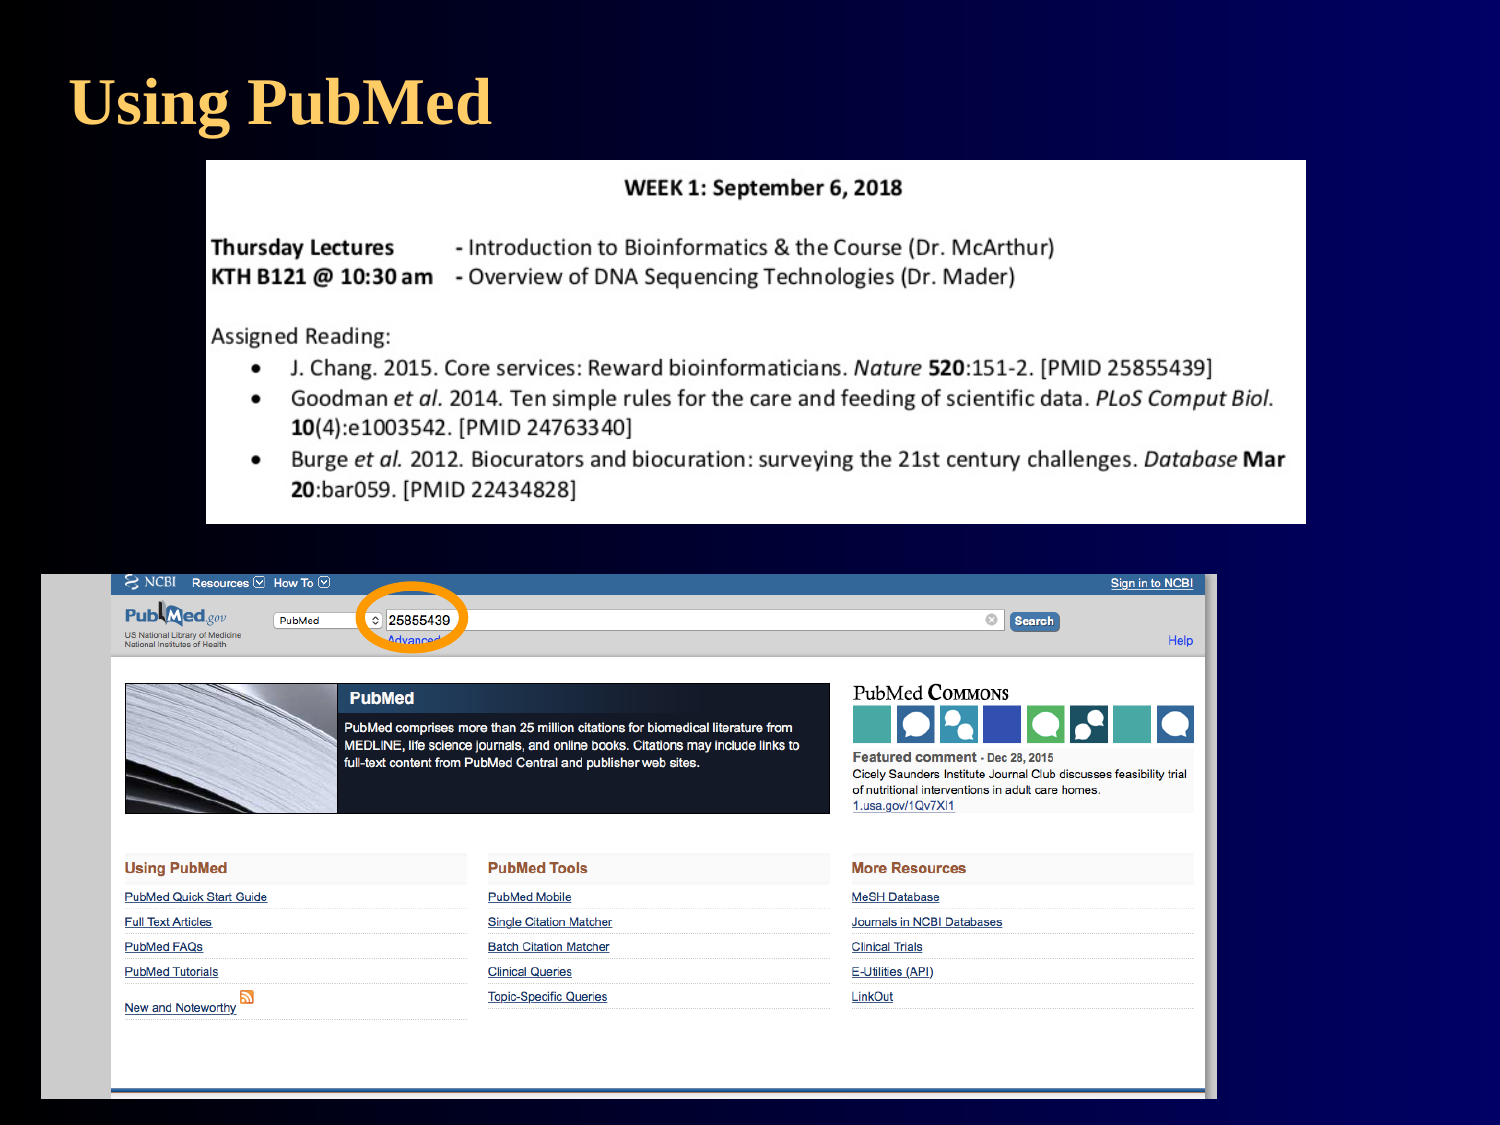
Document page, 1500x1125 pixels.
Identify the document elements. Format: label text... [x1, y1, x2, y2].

picture [41, 573, 1217, 1099]
title Using PubMed [52, 0, 1459, 225]
picture [206, 160, 1306, 525]
